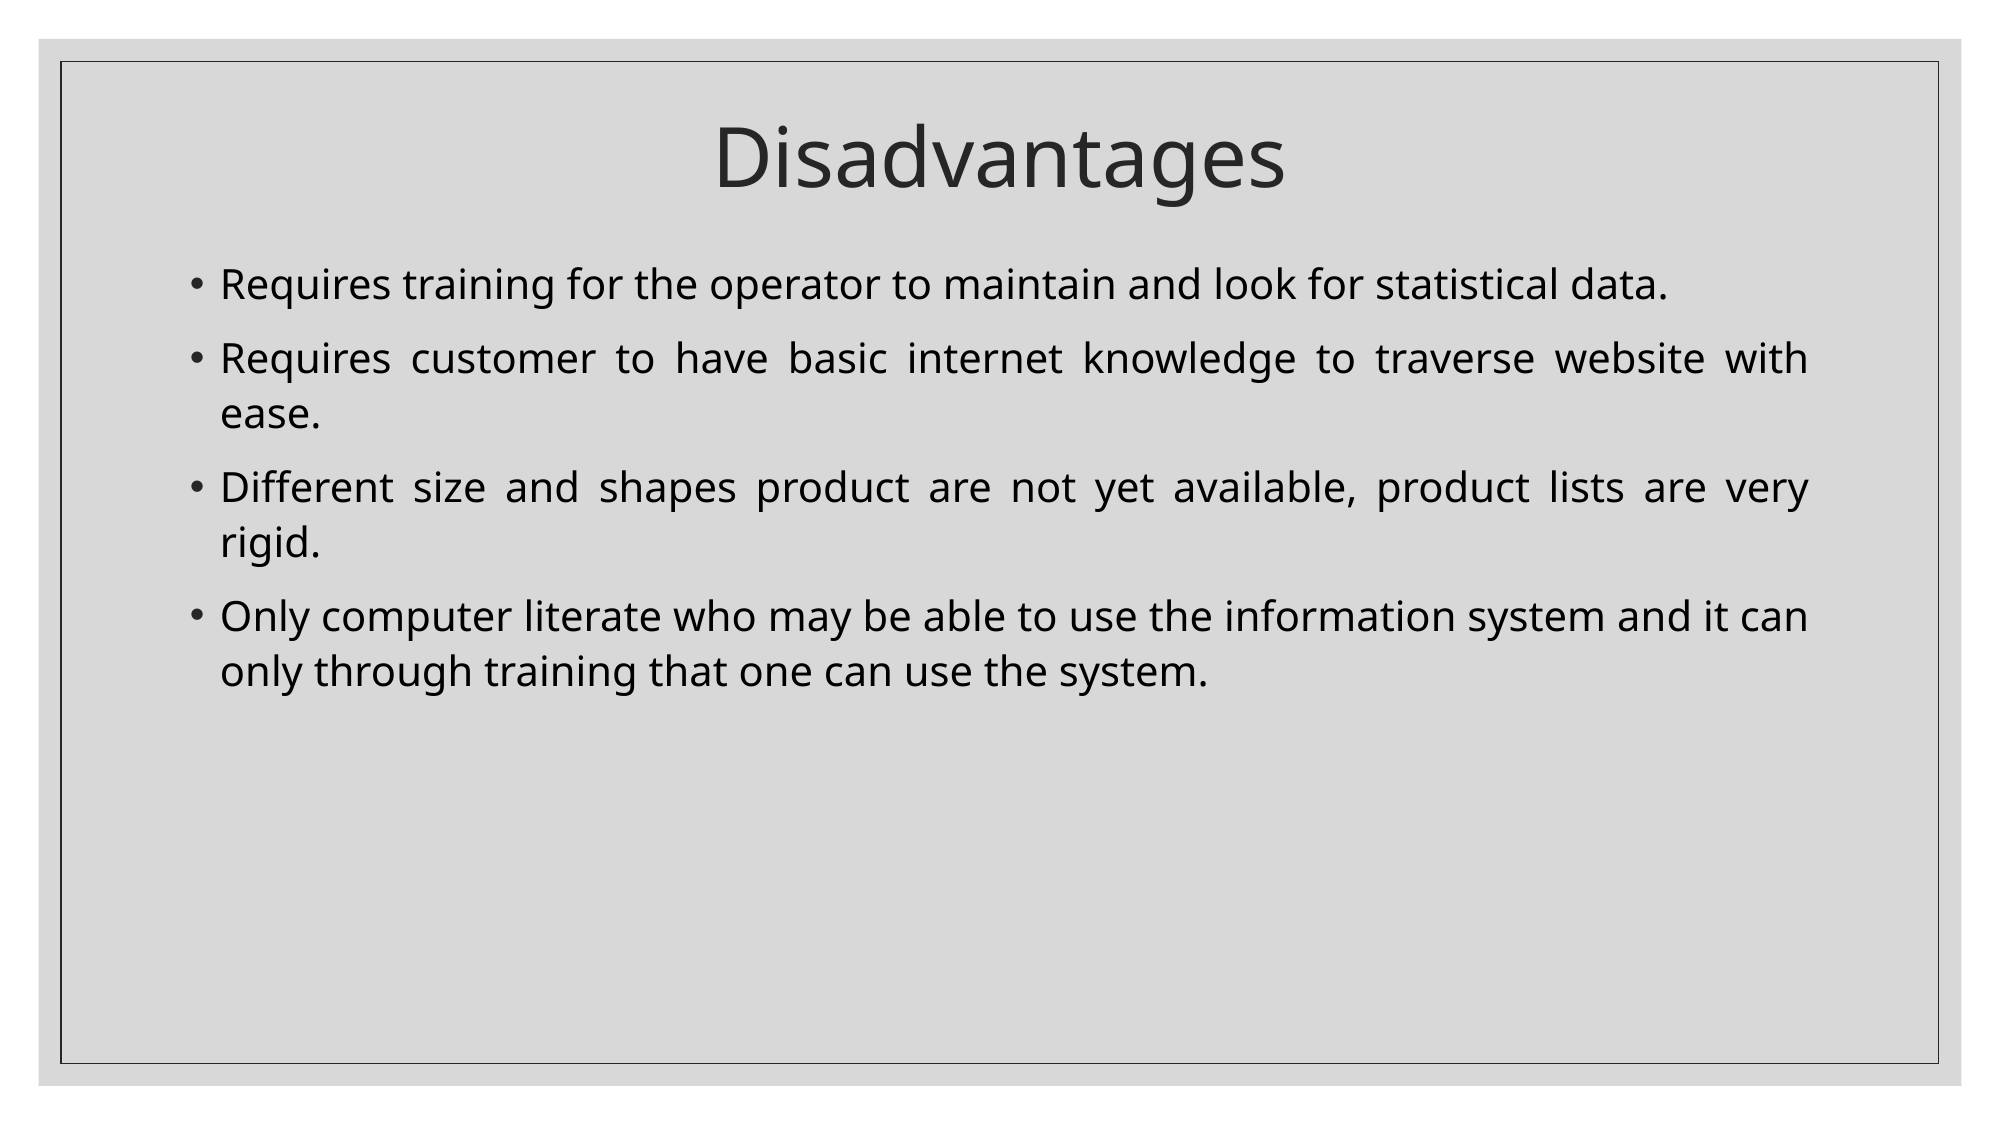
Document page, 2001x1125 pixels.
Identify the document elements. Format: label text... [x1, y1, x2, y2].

list Requires training for the operator to maintain and look for statistical data. Requires customer to have basic internet knowledge to traverse website with ease. Different size and shapes product are not yet available, product lists are very rigid. Only computer literate who may be able to use the information system and it can only through training that one can use the system. [174, 245, 1825, 977]
title Disadvantages [174, 90, 1825, 231]
